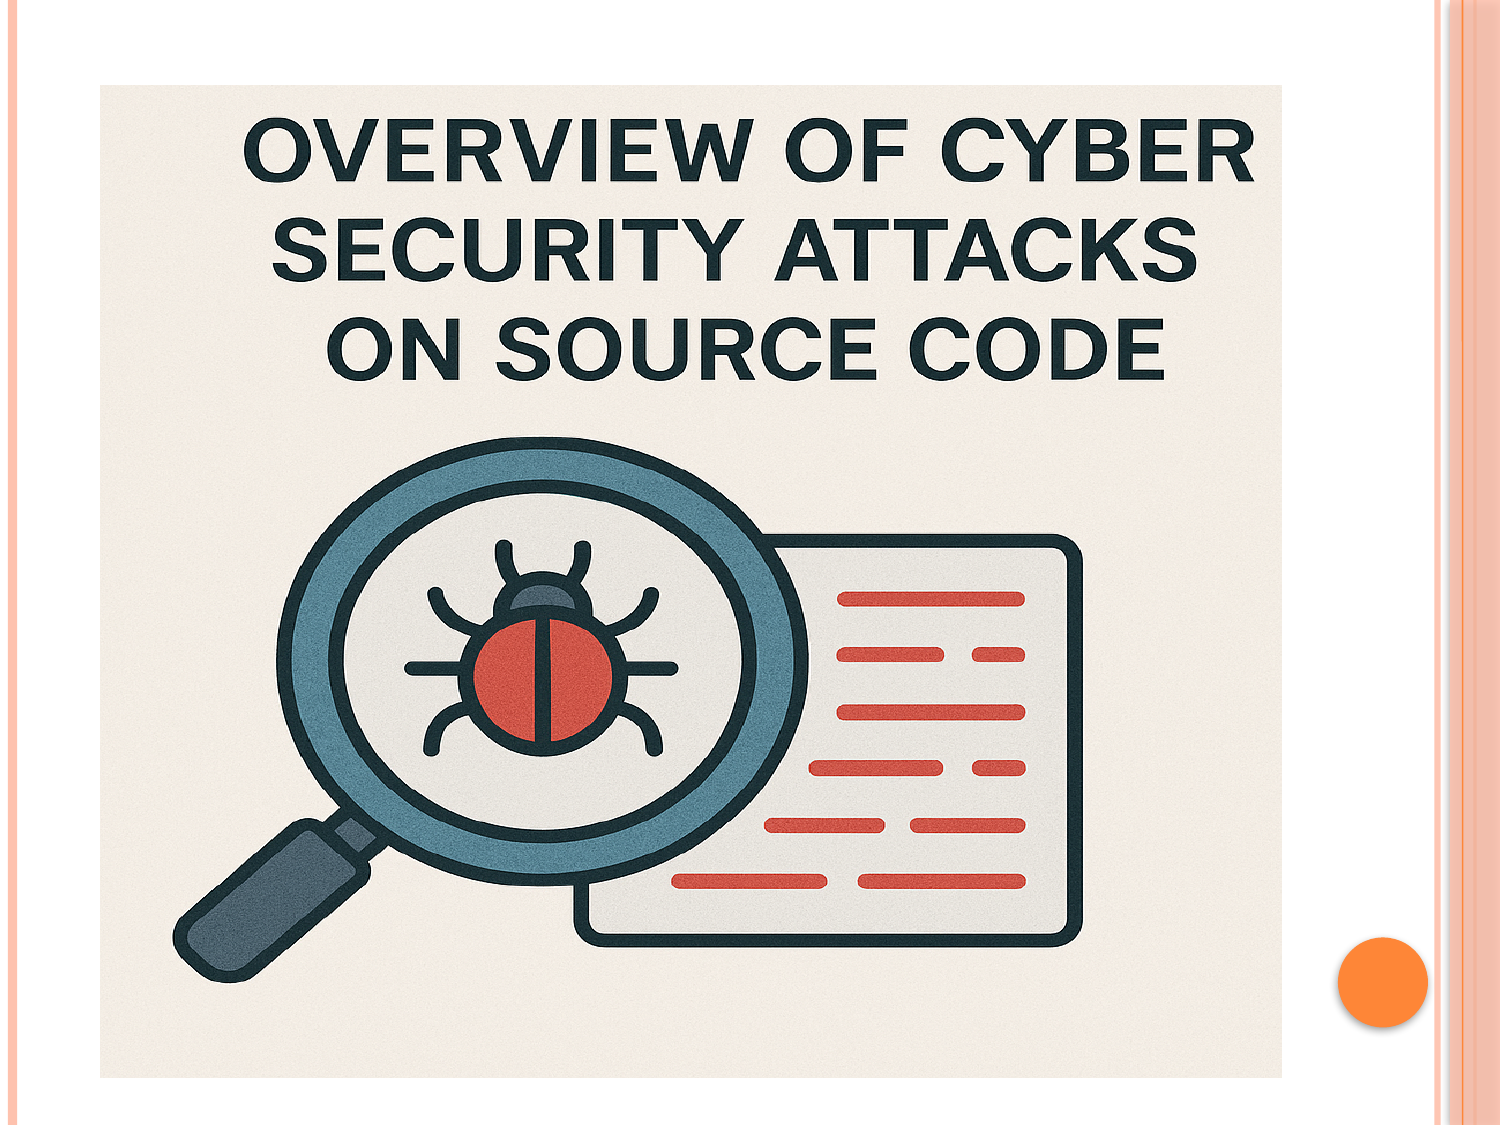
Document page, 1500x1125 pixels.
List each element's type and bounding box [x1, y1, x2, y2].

picture [99, 84, 1282, 1078]
